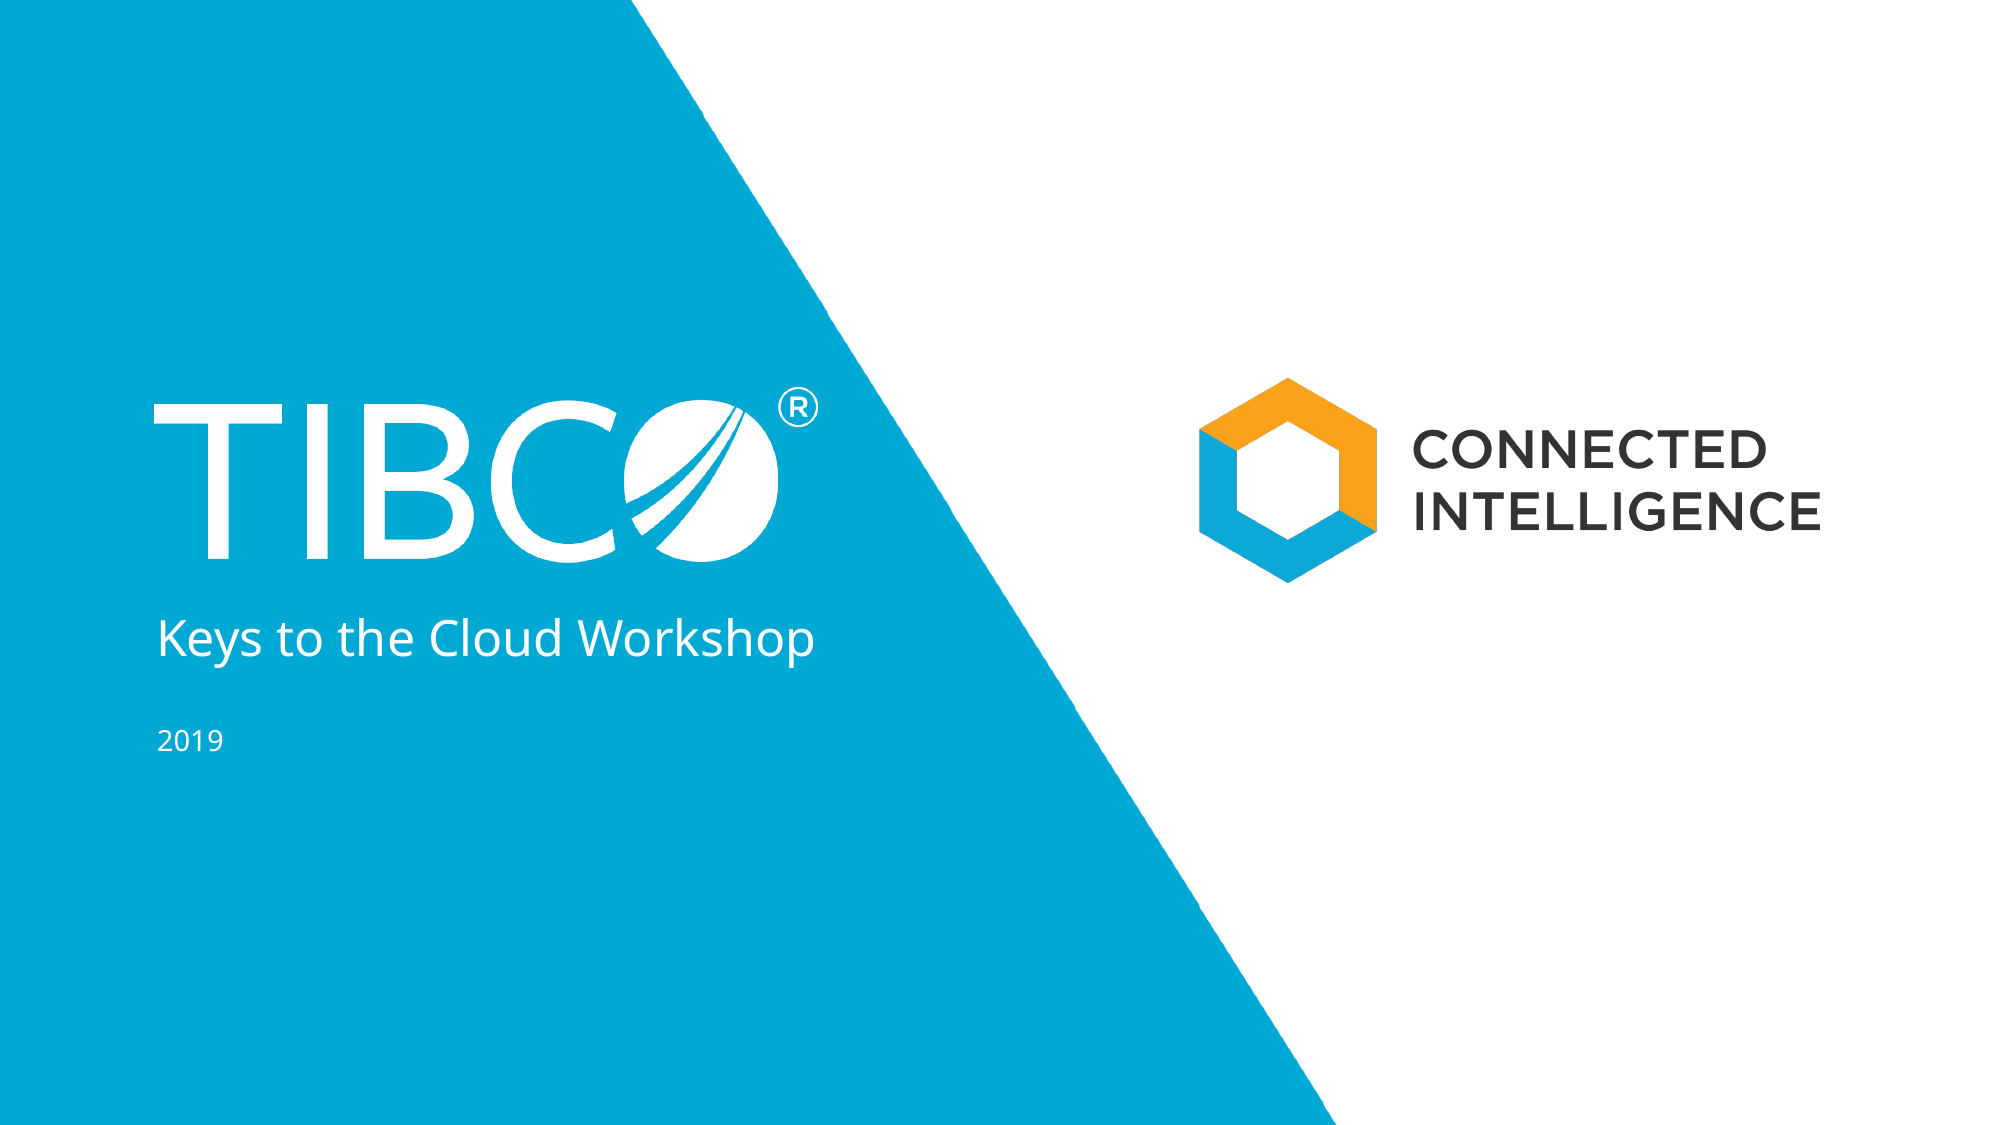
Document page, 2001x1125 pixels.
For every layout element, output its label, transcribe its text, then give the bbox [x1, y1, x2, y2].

title Keys to the Cloud Workshop [141, 606, 1018, 719]
picture [492, 401, 616, 562]
picture [791, 397, 807, 416]
picture [308, 404, 327, 558]
picture [633, 409, 742, 534]
list 2019 [141, 718, 1020, 774]
picture [633, 0, 1829, 1125]
picture [365, 404, 473, 558]
picture [657, 414, 778, 562]
picture [154, 404, 282, 558]
picture [625, 401, 733, 502]
